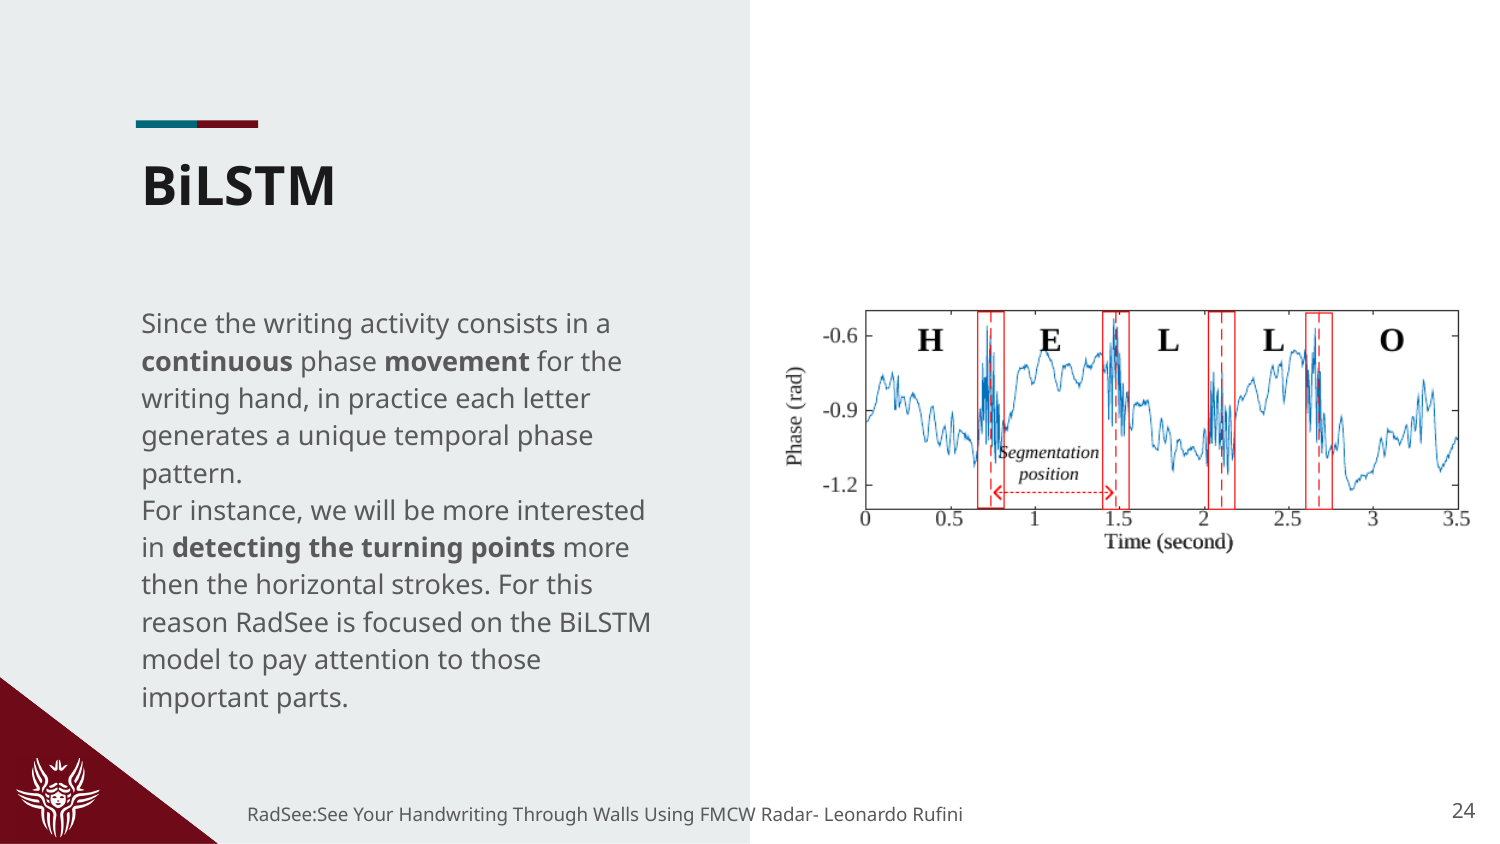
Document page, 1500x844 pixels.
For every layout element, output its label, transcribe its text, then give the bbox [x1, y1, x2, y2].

picture [16, 758, 100, 839]
subtitle RadSee:See Your Handwriting Through Walls Using FMCW Radar- Leonardo Rufini [232, 783, 1193, 839]
slide_number ‹#› [1400, 779, 1491, 844]
title BiLSTM [126, 136, 668, 225]
subtitle Since the writing activity consists in a continuous phase movement for the writing hand, in practice each letter generates a unique temporal phase pattern. For instance, we will be more interested in detecting the turning points more then the horizontal strokes. For this reason RadSee is focused on the BiLSTM model to pay attention to those important parts. [126, 286, 668, 755]
picture [767, 280, 1482, 564]
